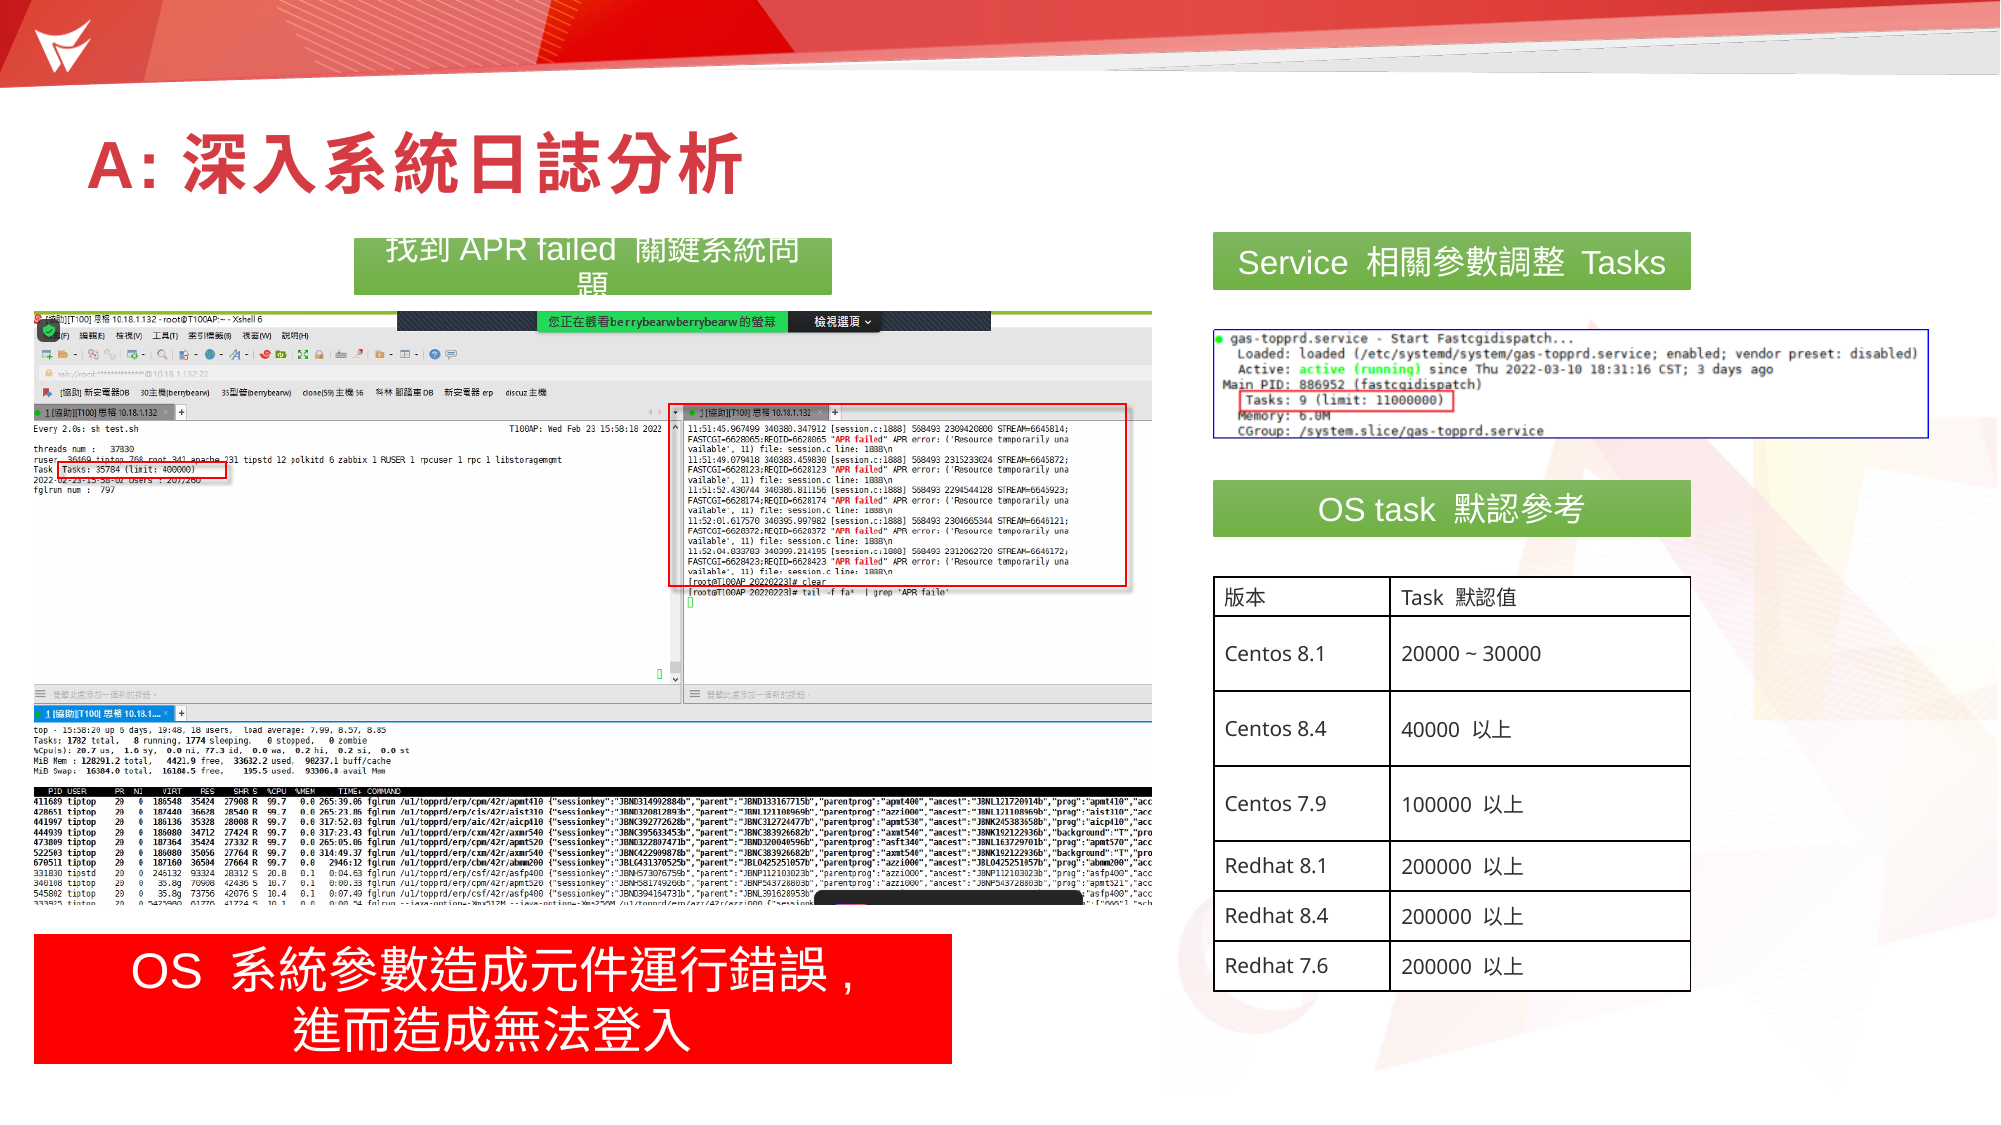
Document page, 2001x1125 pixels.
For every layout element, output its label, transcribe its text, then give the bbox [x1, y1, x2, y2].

picture [0, 0, 2001, 88]
picture [34, 311, 1999, 1125]
table_cell 40000 以上 [1391, 692, 1690, 765]
table_cell Redhat 7.6 [1215, 942, 1389, 990]
table_cell 200000 以上 [1391, 942, 1690, 990]
table_cell Redhat 8.4 [1215, 892, 1389, 940]
table_cell Centos 8.1 [1215, 617, 1389, 690]
table_cell 200000 以上 [1391, 842, 1690, 890]
table_header 版本 [1215, 578, 1389, 615]
title A:深入系統日誌分析 [69, 103, 1901, 222]
table_header Task 默認值 [1391, 578, 1690, 615]
table_cell Centos 7.9 [1215, 767, 1389, 840]
text_box OS task 默認參考 [1213, 479, 1691, 537]
table_cell 200000 以上 [1391, 892, 1690, 940]
table_cell 100000 以上 [1391, 767, 1690, 840]
text_box Service 相關參數調整 Tasks [1213, 232, 1691, 290]
table_cell 20000 ~ 30000 [1391, 617, 1690, 690]
table_cell Redhat 8.1 [1215, 842, 1389, 890]
text_box OS 系統參數造成元件運行錯誤, 進而造成無法登入 [34, 934, 952, 1064]
table_cell Centos 8.4 [1215, 692, 1389, 765]
text_box 找到APR failed 關鍵系統問題 [354, 238, 832, 295]
